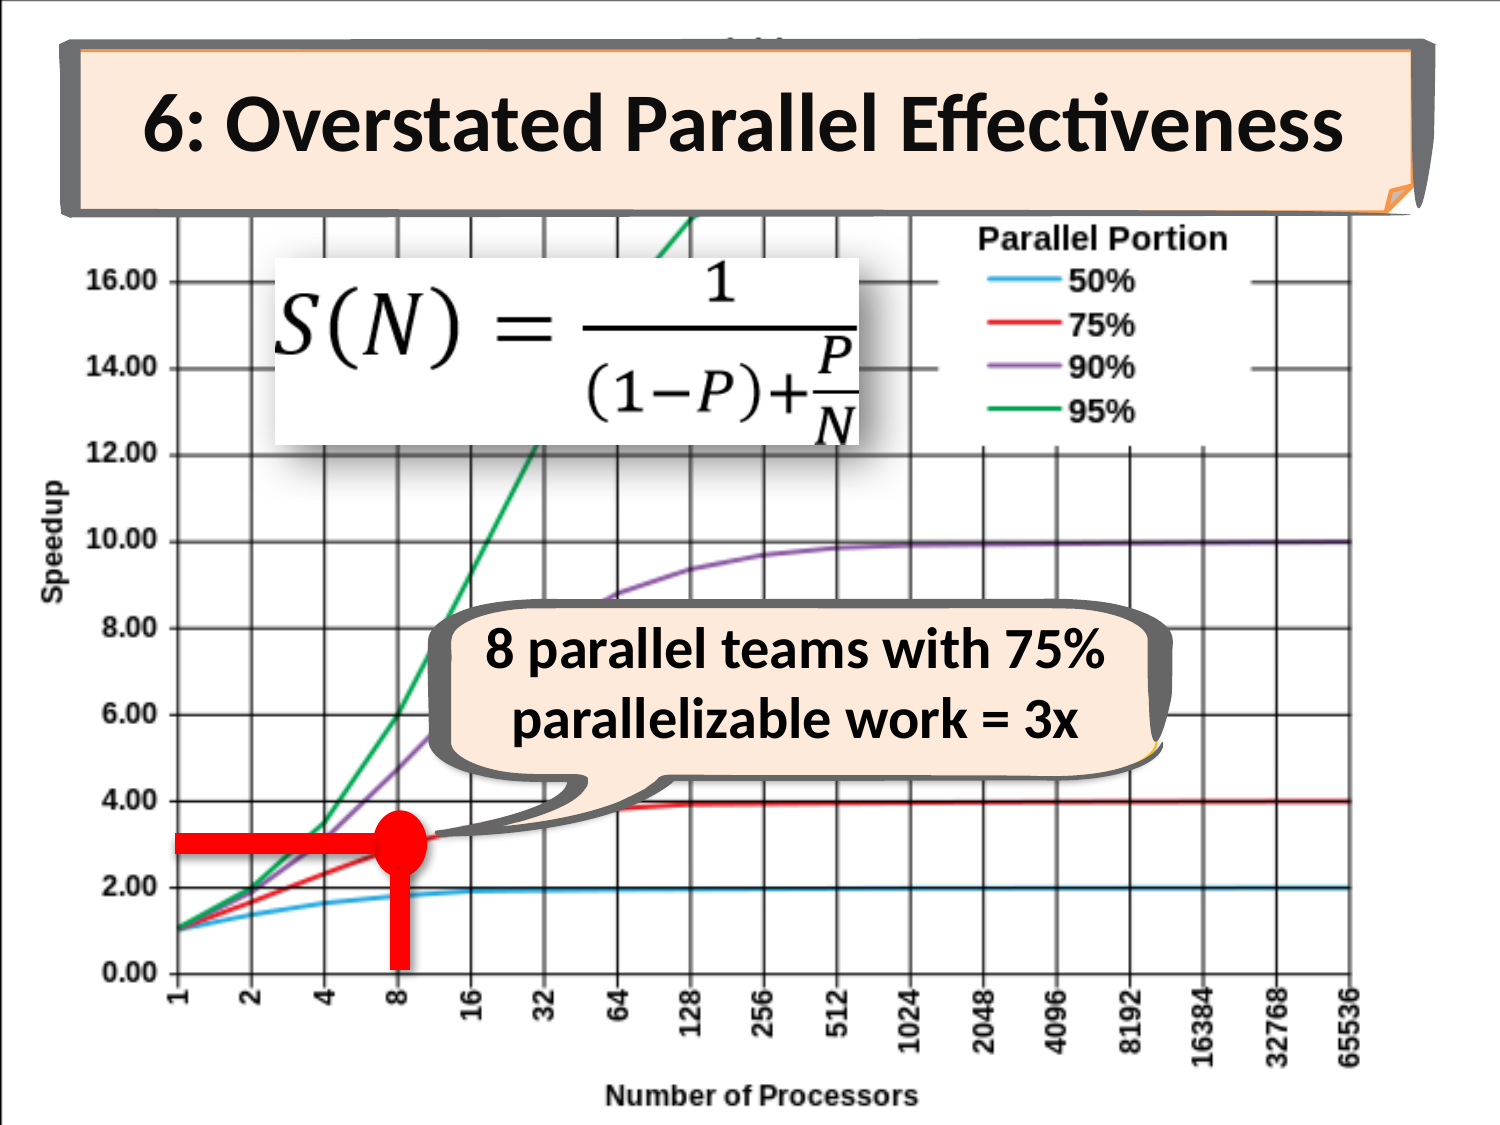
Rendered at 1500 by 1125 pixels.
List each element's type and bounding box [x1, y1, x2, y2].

text_box [424, 597, 1176, 838]
picture [0, 0, 1500, 1125]
